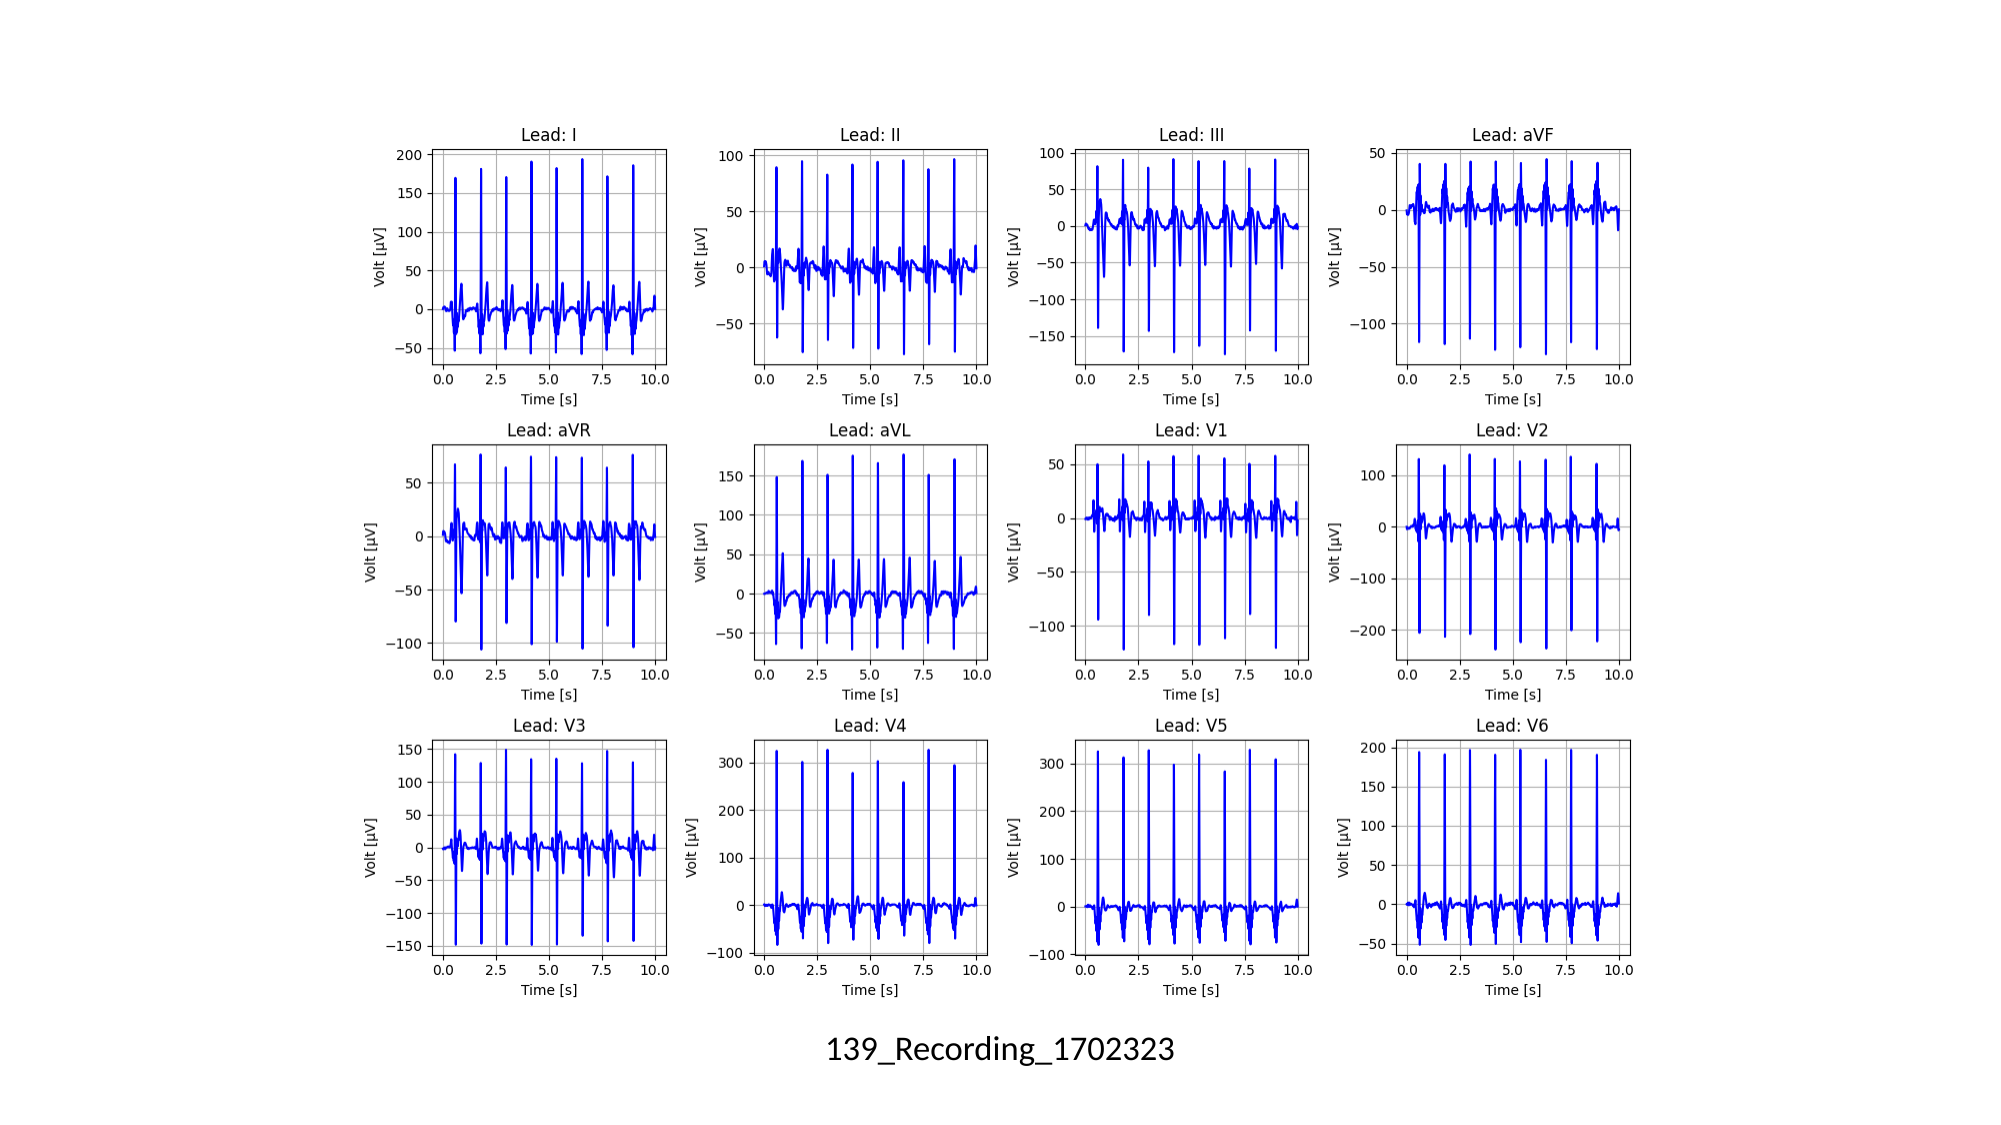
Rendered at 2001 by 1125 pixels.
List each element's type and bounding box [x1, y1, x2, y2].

text_box [349, 112, 1650, 1075]
